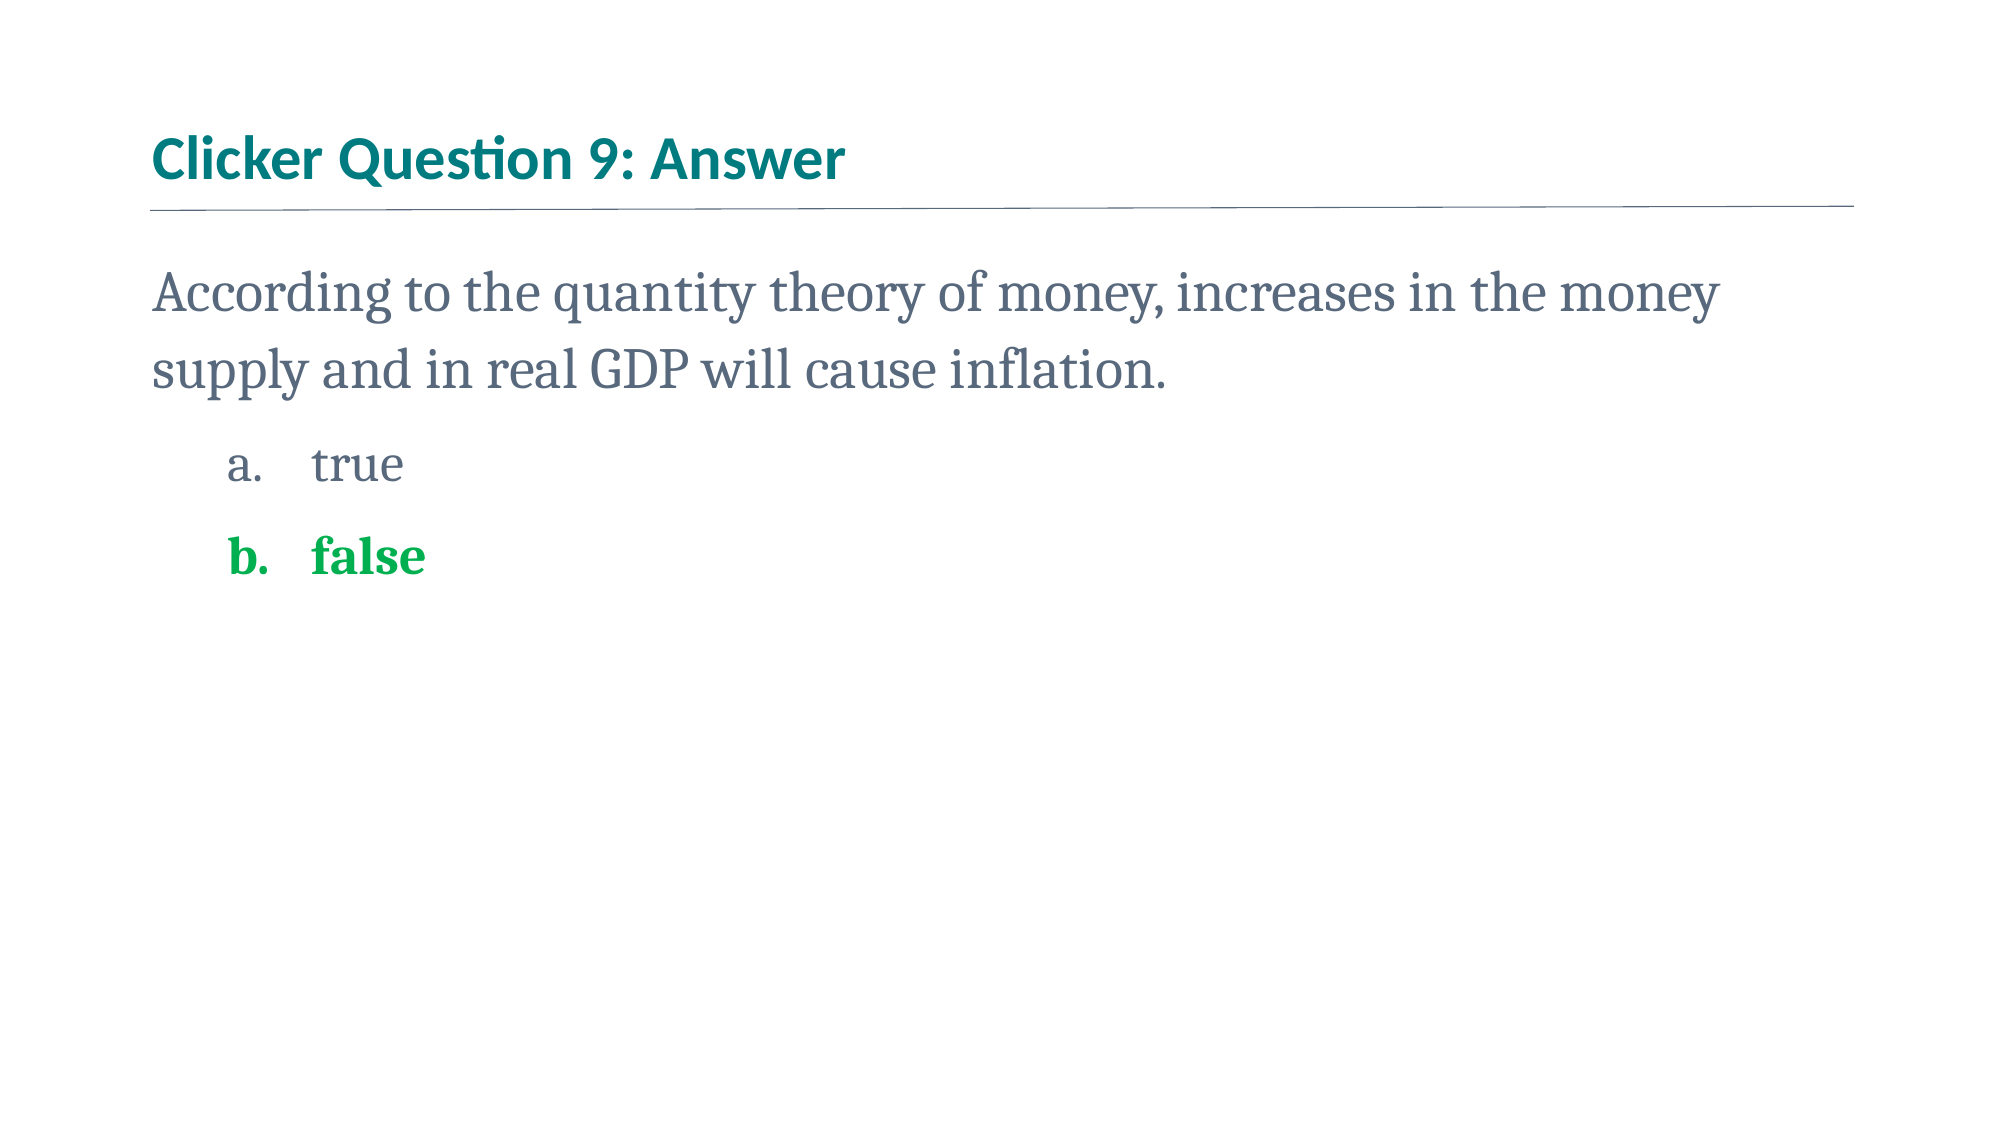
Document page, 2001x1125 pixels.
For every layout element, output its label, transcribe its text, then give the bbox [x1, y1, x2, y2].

title Clicker Question 9: Answer [137, 107, 1863, 211]
list According to the quantity theory of money, increases in the money supply and in real GDP will cause inflation. true false [137, 238, 1863, 1020]
